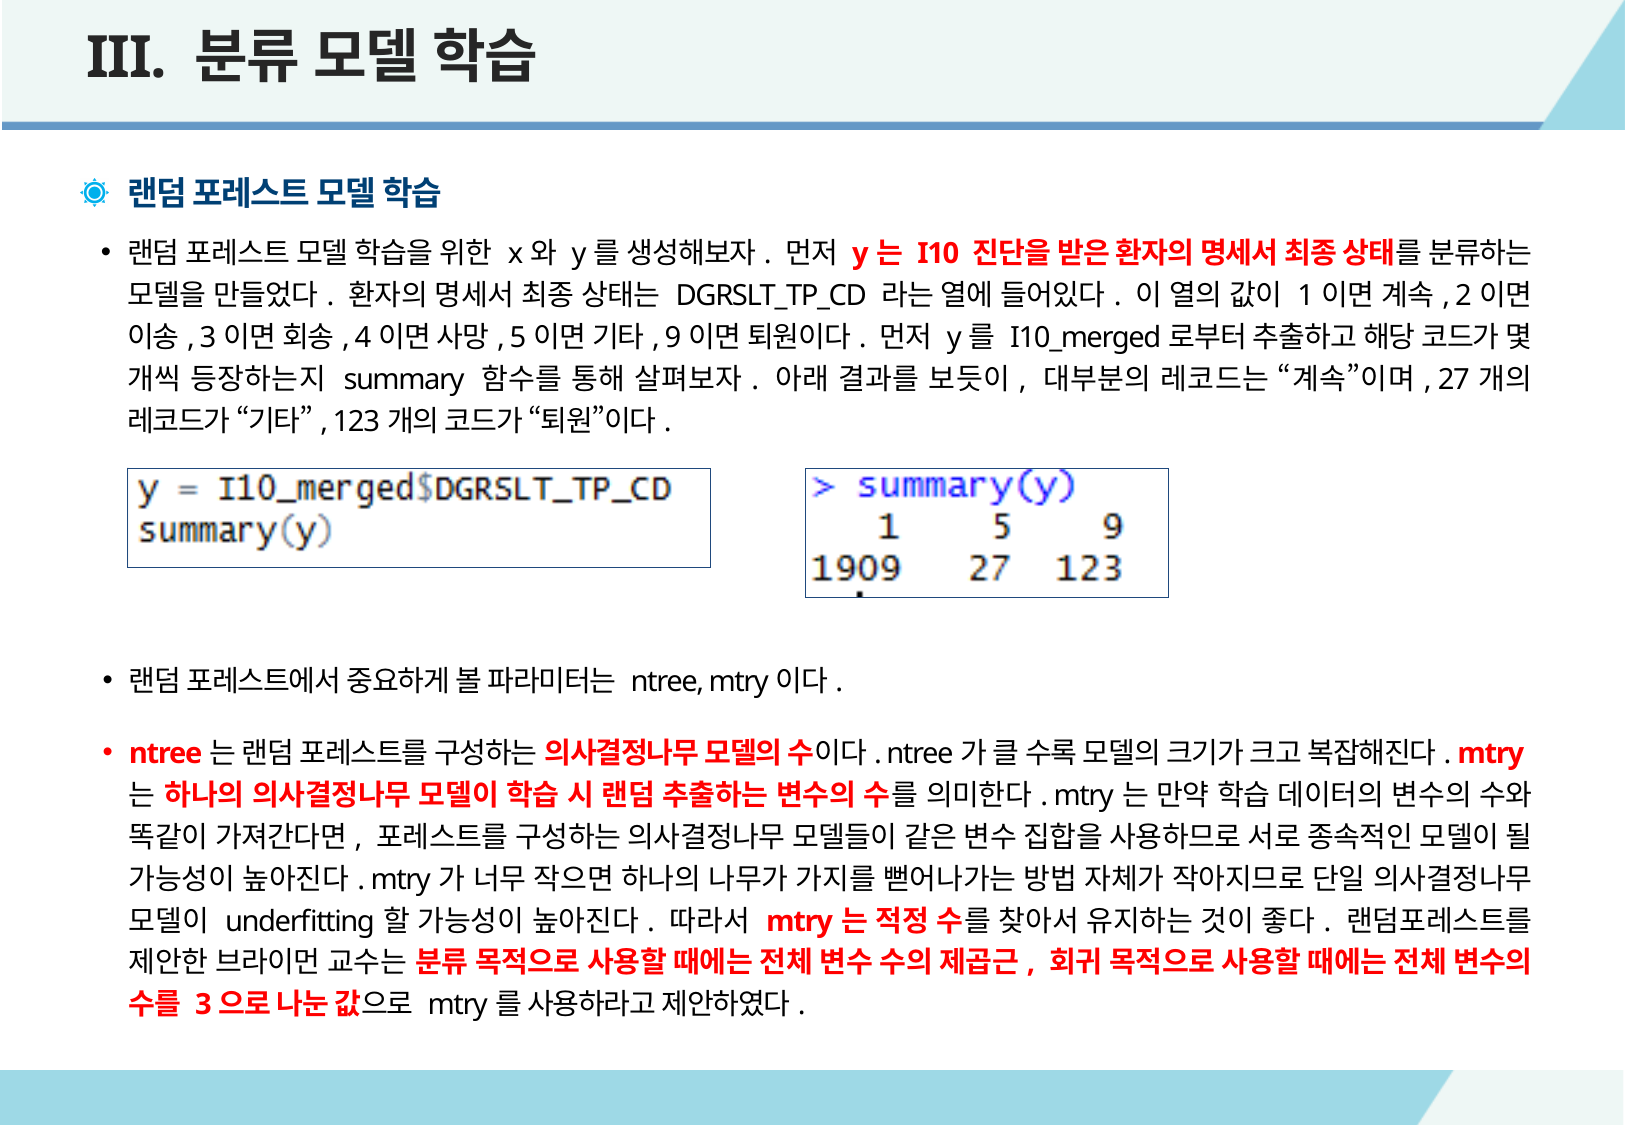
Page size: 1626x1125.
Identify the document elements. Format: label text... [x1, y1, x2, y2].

picture [0, 1070, 1625, 1125]
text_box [127, 467, 1169, 599]
picture [80, 178, 93, 191]
picture [96, 194, 109, 207]
picture [2, 0, 1625, 130]
text_box 랜덤 포레스트에서 중요하게 볼 파라미터는 ntree, mtry이다. ntree는 랜덤 포레스트를 구성하는 의사결정나무 모델의 수이다. ntree가 클 수록 모델의 크기가 크고 복잡해진다. mtry는 하나의 의사결정나무 모델이 학습 시 랜덤 추출하는 변수의 수를 의미한다. mtry는 만약 학습 데이터의 변수의 수와 똑같이 가져간다면, 포레스트를 구성하는 의사결정나무 모델들이 같은 변수 집합을 사용하므로 서로 종속적인 모델이 될 가능성이 높아진다. mtry가 너무 작으면 하나의 나무가 가지를 뻗어나가는 방법 자체가 작아지므로 단일 의사결정나무 모델이 underfitting할 가능성이 높아진다. 따라서 mtry는 적정 수를 찾아서 유지하는 것이 좋다. 랜덤포레스트를 제안한 브라이먼 교수는 분류 목적으로 사용할 때에는 전체 변수 수의 제곱근, 회귀 목적으로 사용할 때에는 전체 변수의 수를 3으로 나눈 값으로 mtry를 사용하라고 제안하였다. [87, 647, 1547, 1028]
picture [80, 194, 93, 207]
text_box III. 분류 모델 학습 [80, 7, 1356, 102]
text_box 랜덤 포레스트 모델 학습 [80, 172, 1201, 213]
picture [96, 178, 109, 191]
text_box 랜덤 포레스트 모델 학습을 위한 x와 y를 생성해보자. 먼저 y는 I10 진단을 받은 환자의 명세서 최종 상태를 분류하는 모델을 만들었다. 환자의 명세서 최종 상태는 DGRSLT_TP_CD 라는 열에 들어있다. 이 열의 값이 1이면 계속, 2이면 이송, 3이면 회송, 4이면 사망, 5이면 기타, 9이면 퇴원이다. 먼저 y를 I10_merged로부터 추출하고 해당 코드가 몇 개씩 등장하는지 summary 함수를 통해 살펴보자. 아래 결과를 보듯이, 대부분의 레코드는 “계속”이며, 27개의 레코드가 “기타”, 123개의 코드가 “퇴원”이다. [85, 219, 1547, 445]
